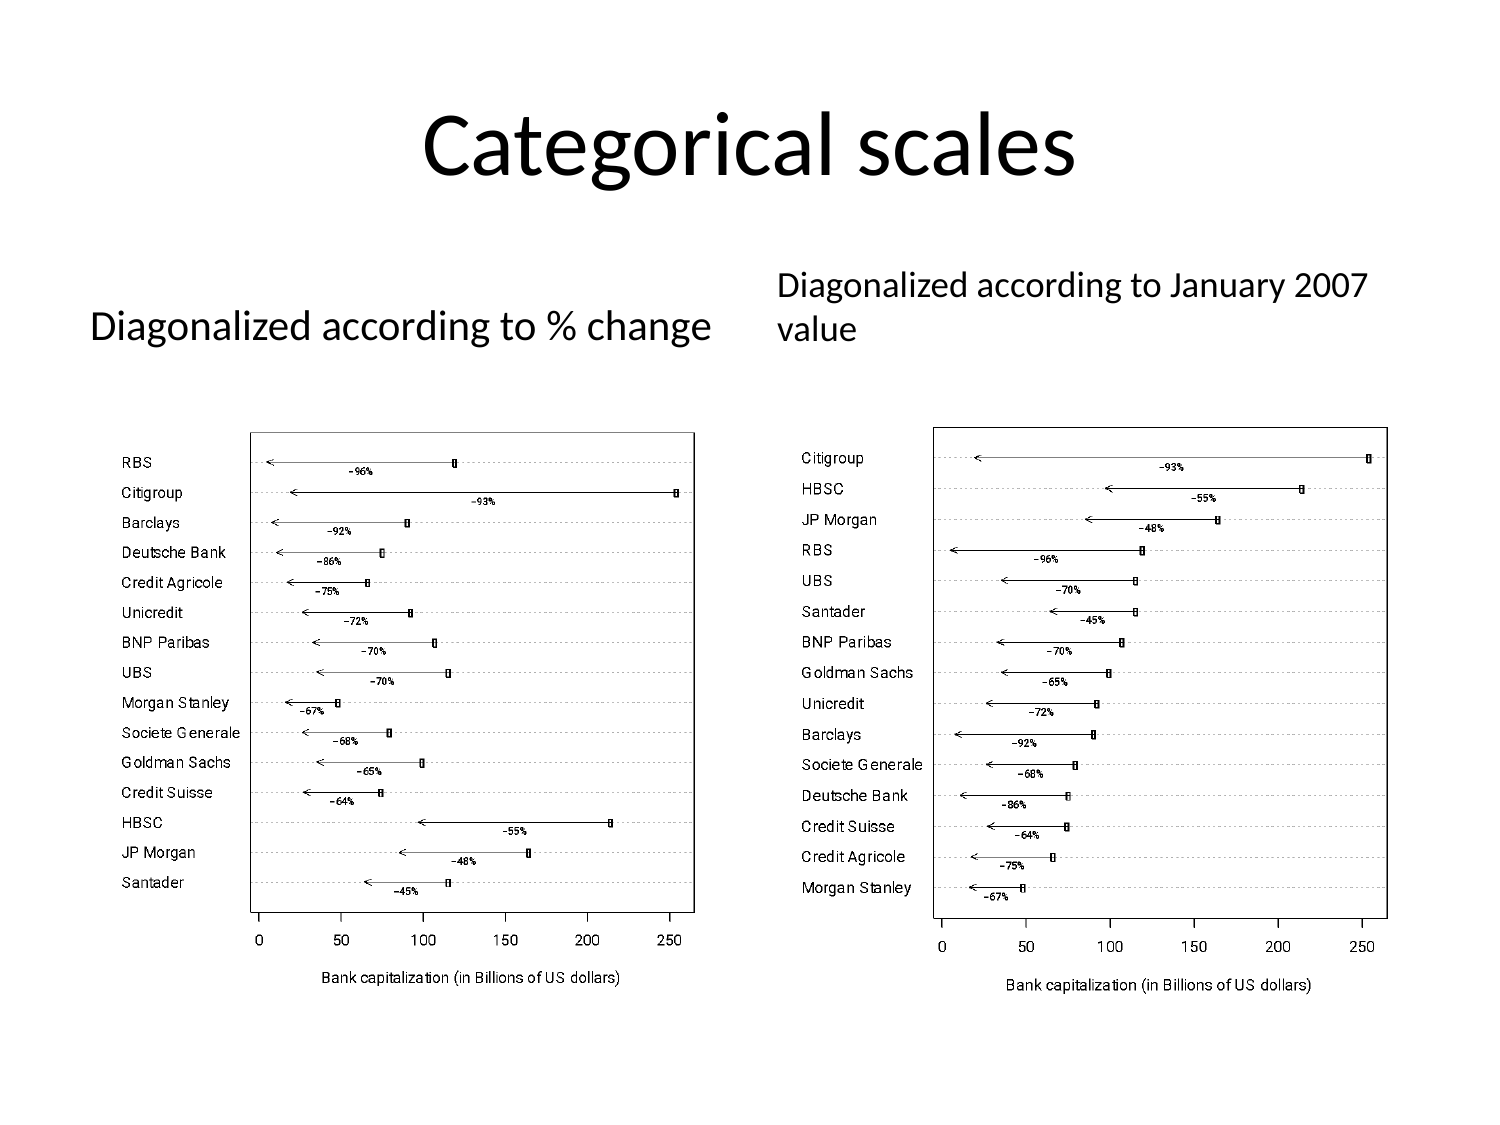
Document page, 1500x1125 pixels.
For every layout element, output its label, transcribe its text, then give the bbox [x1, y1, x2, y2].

title Categorical scales [75, 45, 1425, 233]
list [761, 356, 1426, 1006]
list Diagonalized according to January 2007 value [761, 251, 1425, 356]
list Diagonalized according to % change [75, 251, 738, 356]
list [74, 356, 738, 1006]
